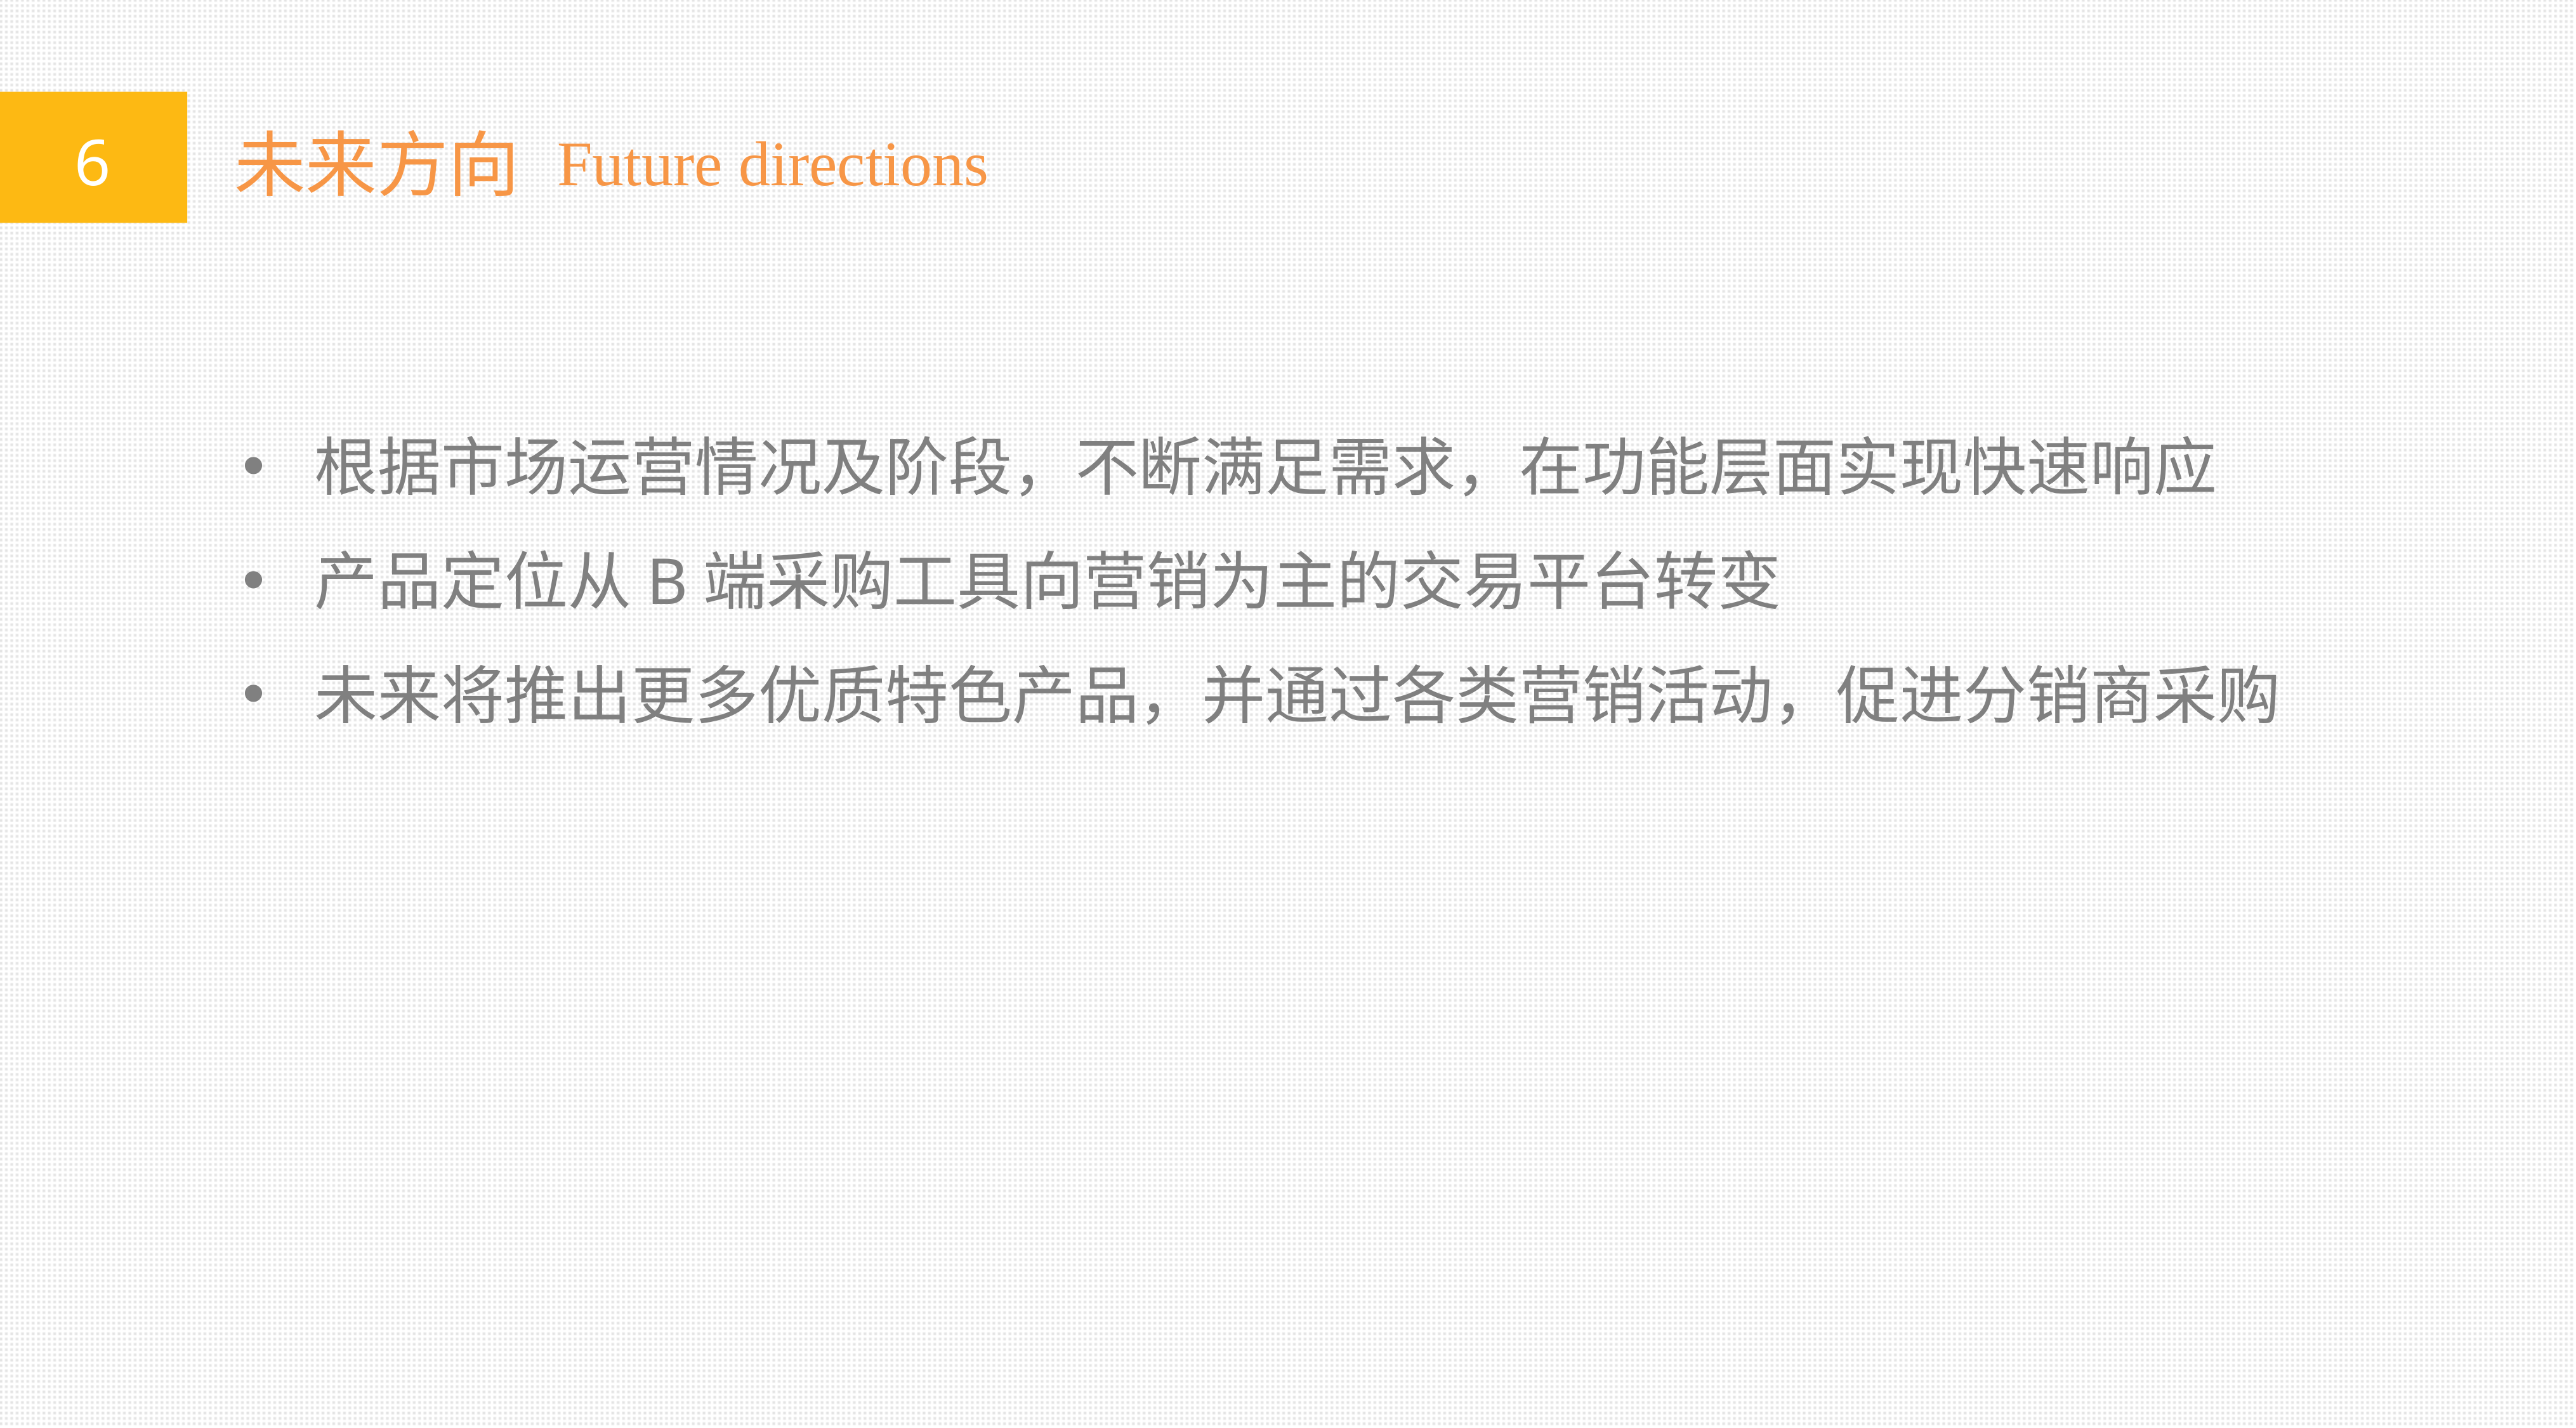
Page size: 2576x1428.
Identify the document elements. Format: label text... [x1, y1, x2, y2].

text_box Future directions [548, 117, 999, 204]
text_box [0, 91, 188, 224]
text_box 6 [65, 117, 137, 204]
text_box 根据市场运营情况及阶段，不断满足需求，在功能层面实现快速响应 产品定位从B端采购工具向营销为主的交易平台转变 未来将推出更多优质特色产品，并通过各类营销活动，促进分销商采购 [233, 384, 2291, 736]
picture [0, 0, 2576, 1428]
text_box 未来方向 [225, 114, 530, 209]
